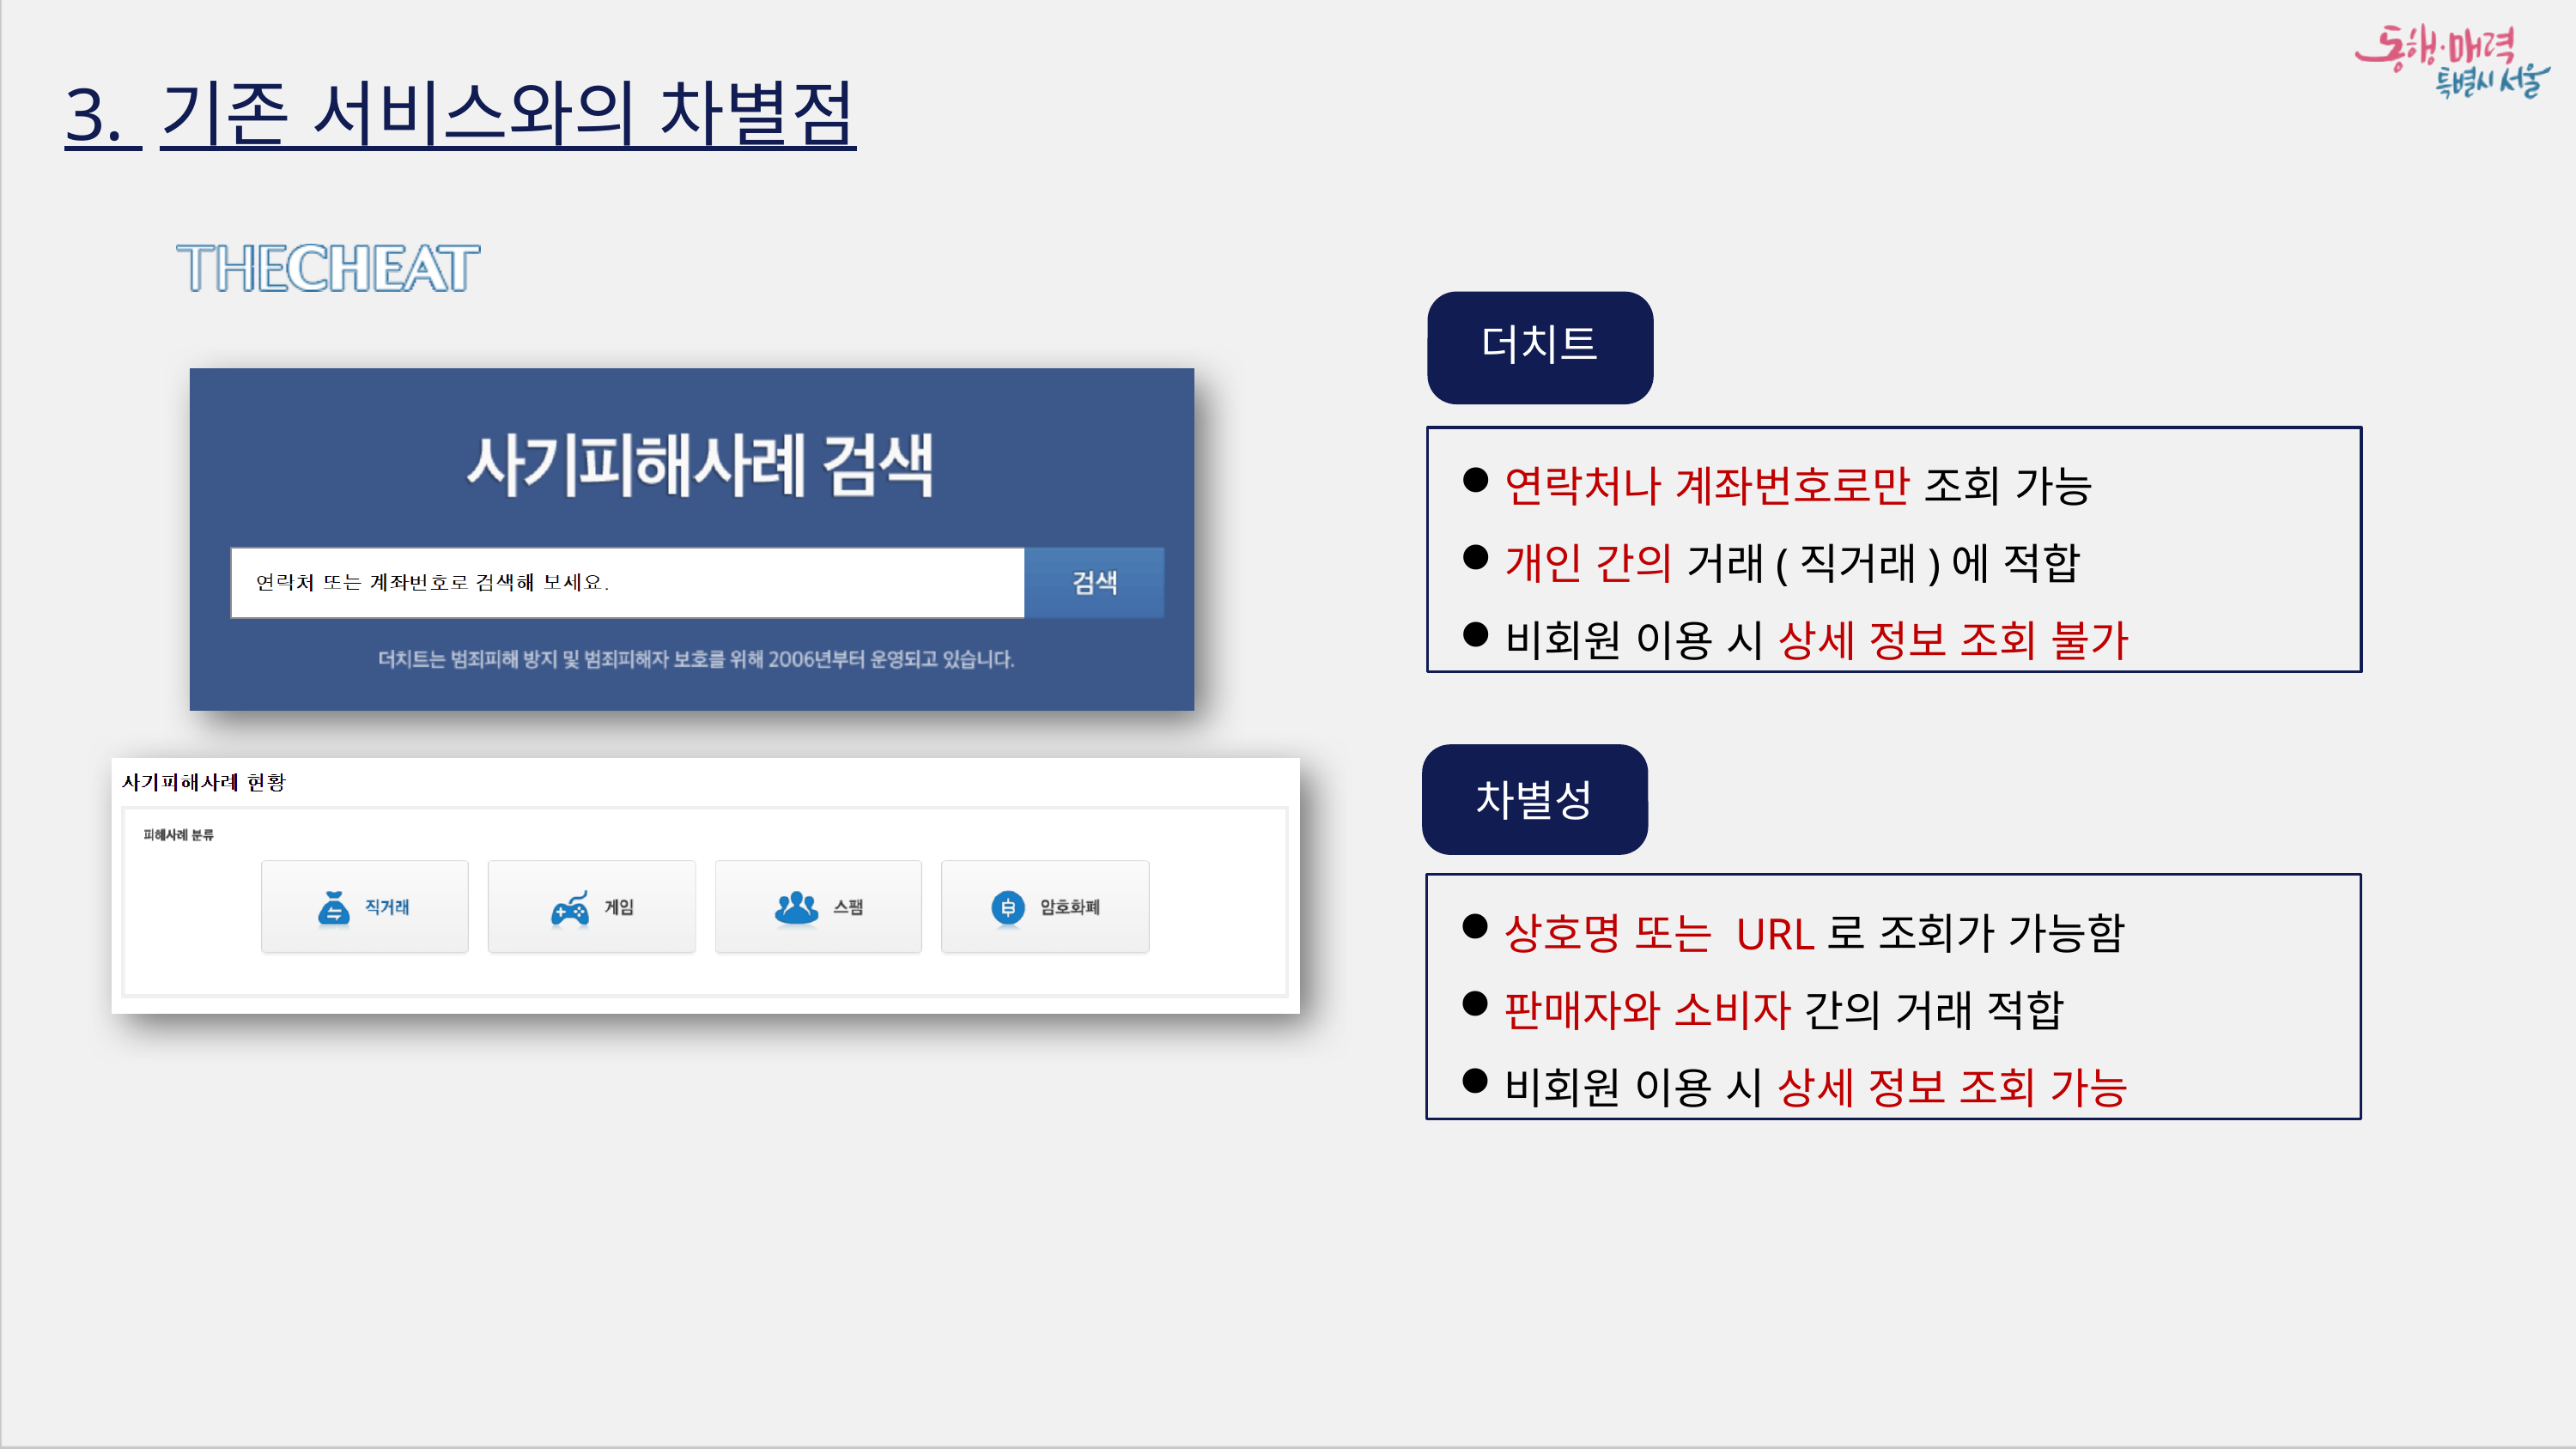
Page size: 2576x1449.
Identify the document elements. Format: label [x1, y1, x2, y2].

text_box [1426, 291, 1655, 405]
text_box [1421, 743, 1649, 856]
picture [0, 0, 2576, 1449]
text_box [176, 244, 1194, 711]
